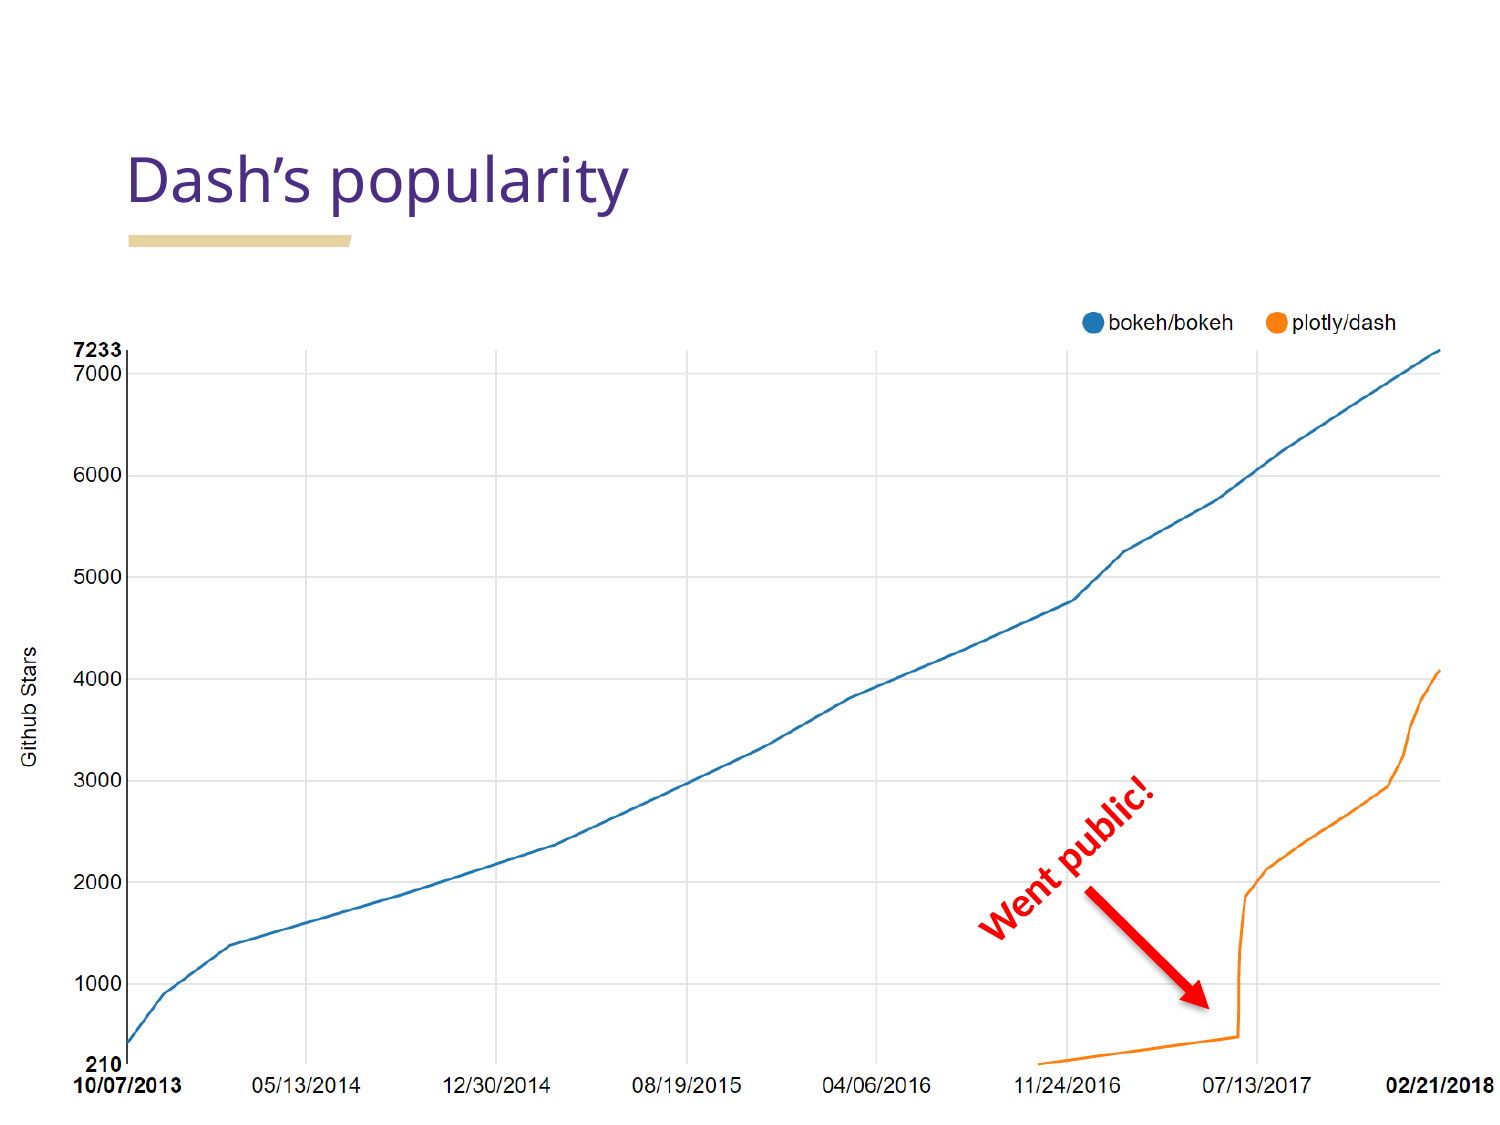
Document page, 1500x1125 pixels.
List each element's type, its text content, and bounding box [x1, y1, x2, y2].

list Dash’s popularity [110, 60, 1453, 224]
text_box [1087, 888, 1210, 1010]
picture [13, 303, 1500, 1125]
picture [128, 235, 352, 247]
